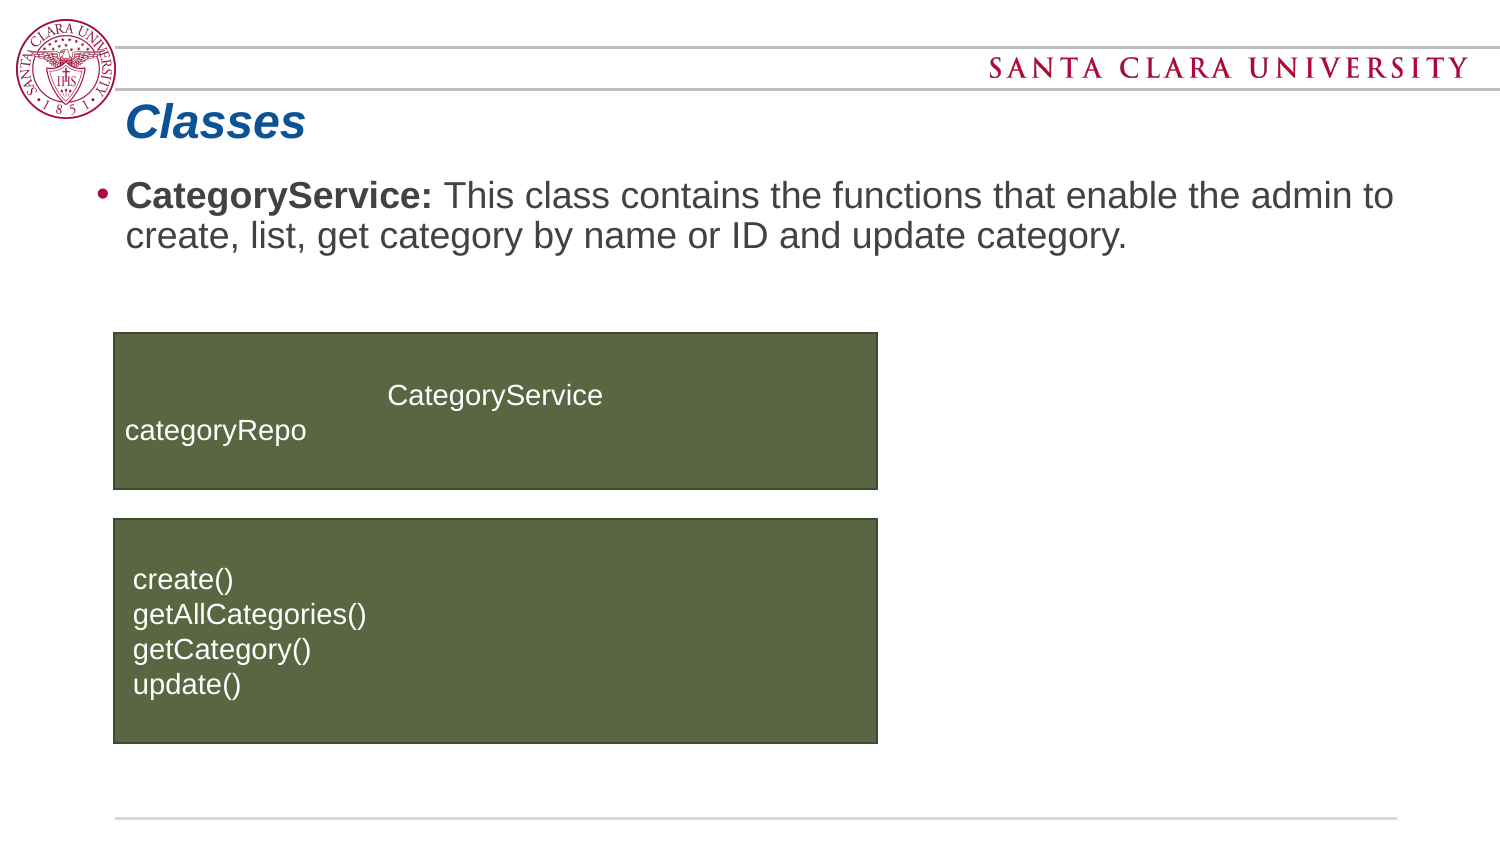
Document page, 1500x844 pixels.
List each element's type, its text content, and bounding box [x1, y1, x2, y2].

list CategoryService: This class contains the functions that enable the admin to create, list, get category by name or ID and update category. [85, 170, 1424, 772]
text_box [113, 518, 878, 744]
picture [16, 19, 116, 119]
text_box create() getAllCategories() getCategory() update() [121, 554, 444, 706]
text_box CategoryService categoryRepo [113, 332, 878, 489]
title Classes [113, 90, 1396, 155]
picture [990, 57, 1468, 78]
